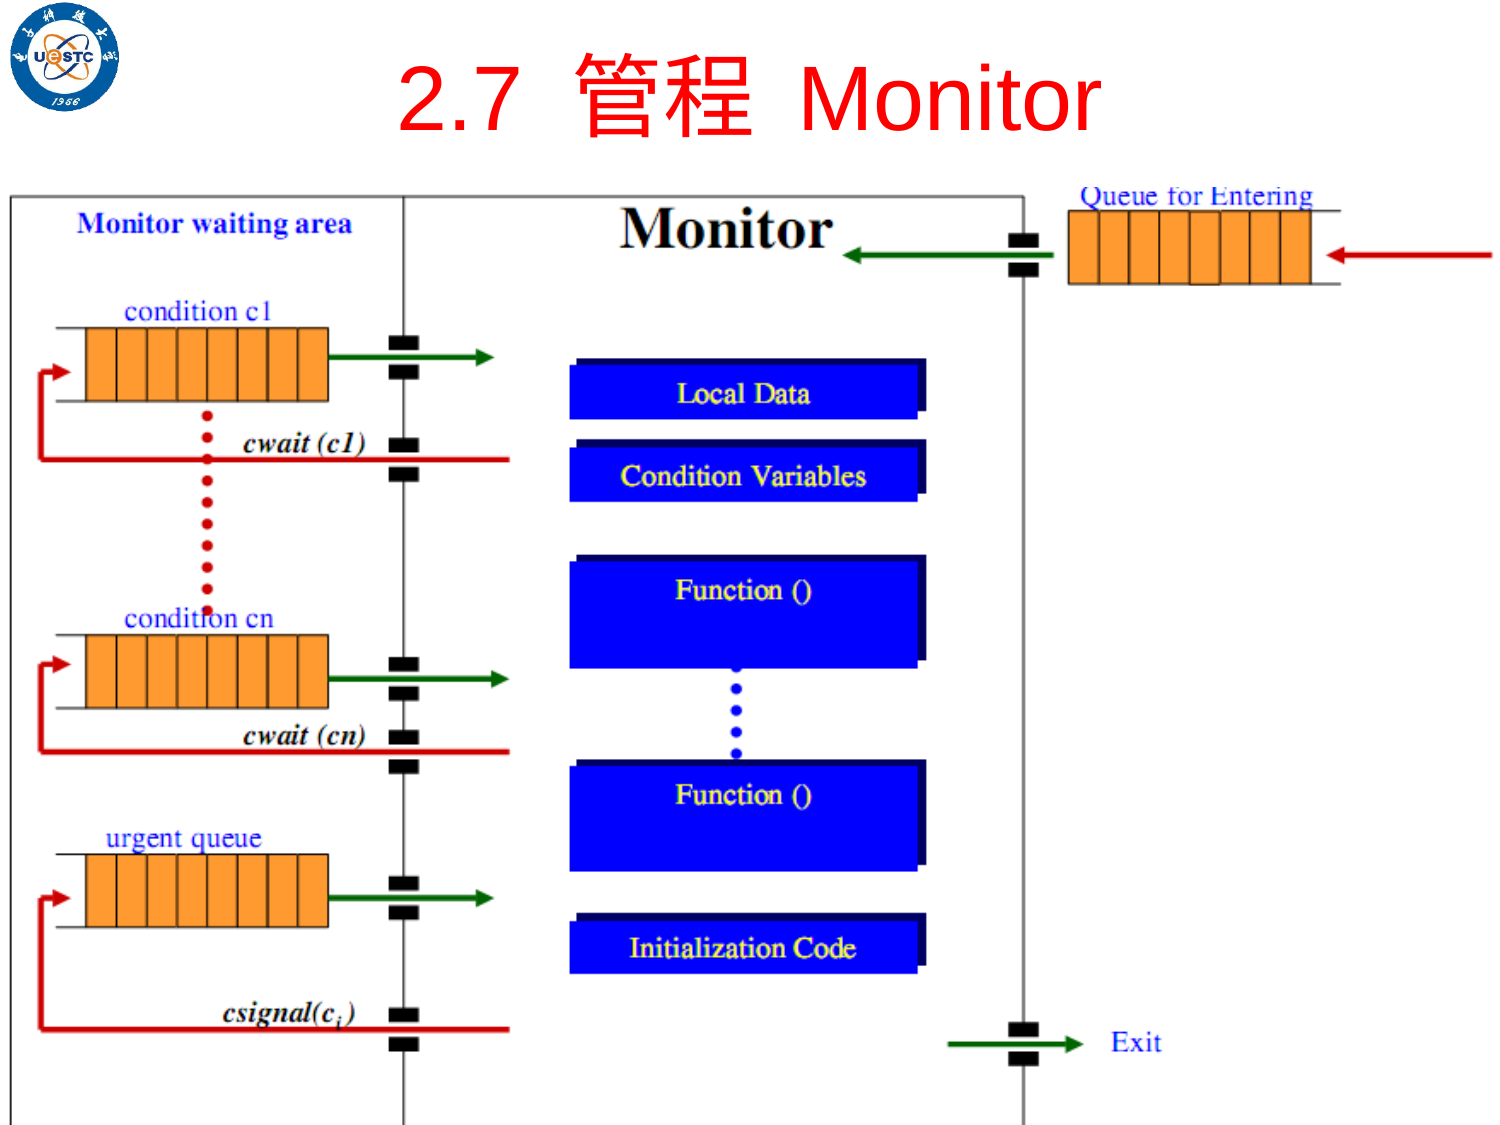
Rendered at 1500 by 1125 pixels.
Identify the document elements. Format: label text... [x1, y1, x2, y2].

picture [0, 187, 1500, 1125]
title 2.7 管程 Monitor [0, 0, 1500, 187]
